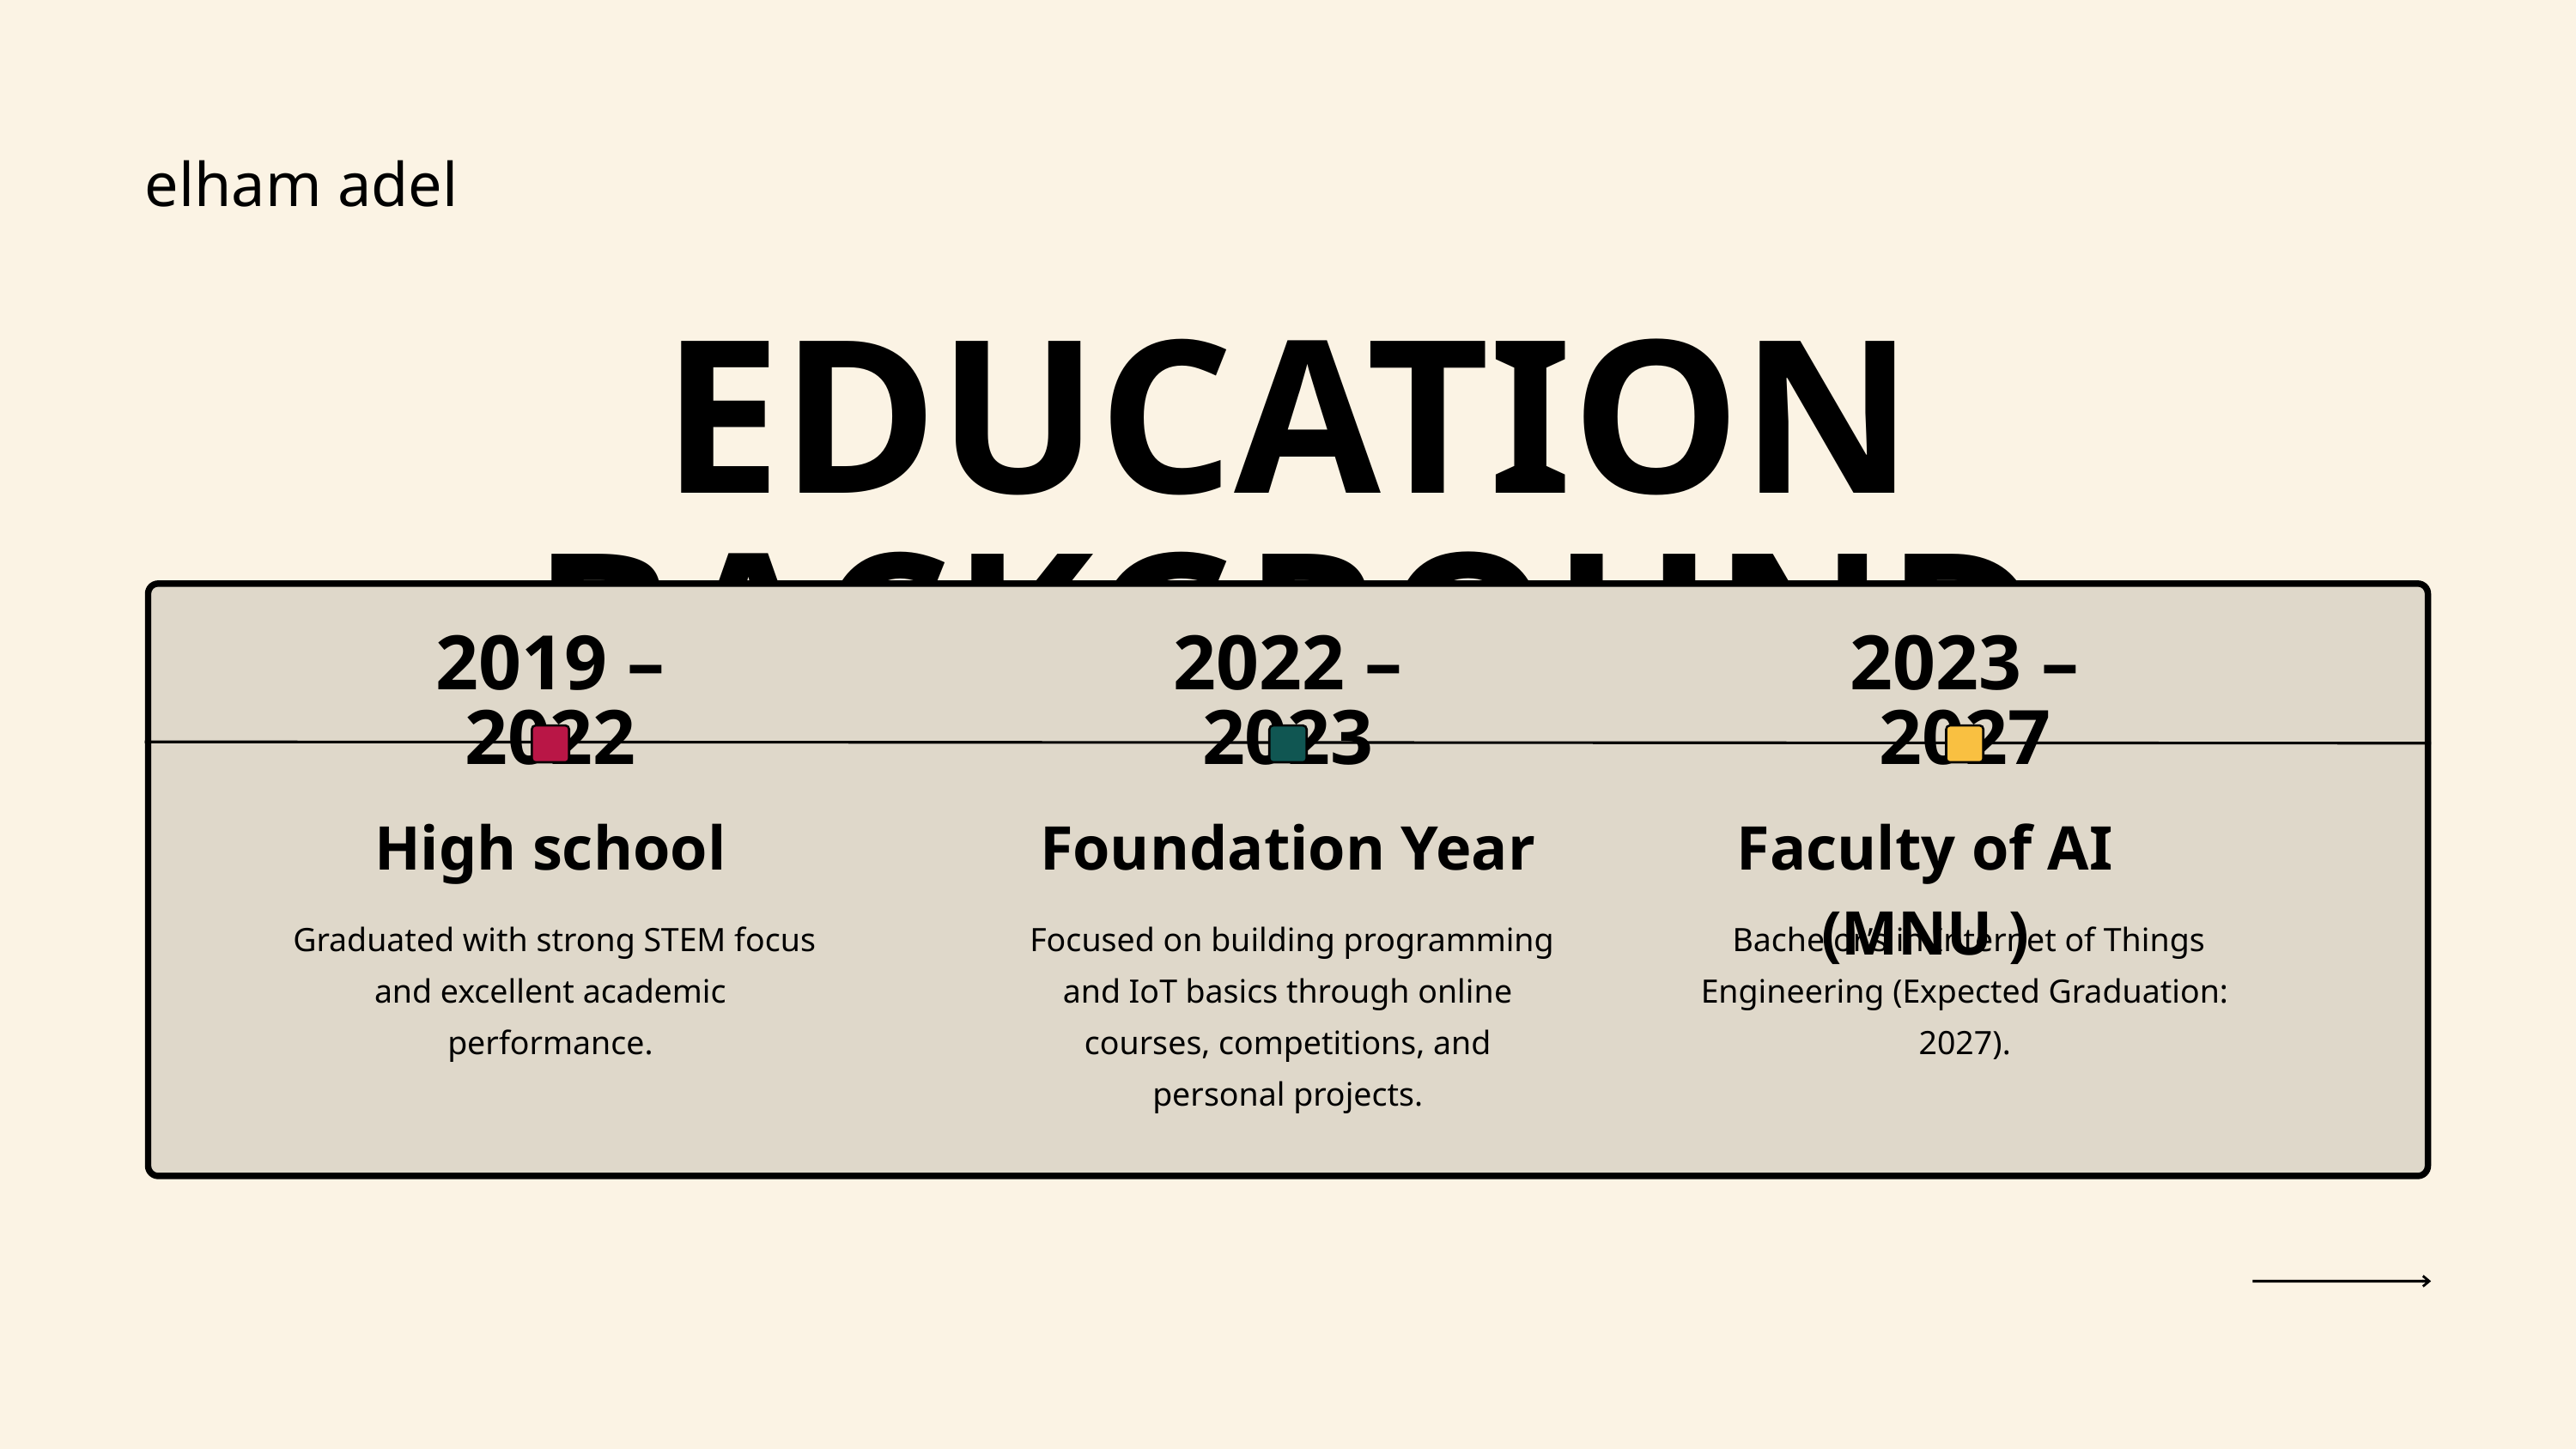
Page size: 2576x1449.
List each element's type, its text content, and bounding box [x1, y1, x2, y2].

text_box EDUCATION BACKGROUND [144, 323, 2432, 578]
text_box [1267, 724, 1309, 764]
text_box elham adel [144, 134, 896, 219]
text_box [530, 724, 571, 764]
text_box [2252, 1275, 2432, 1288]
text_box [1944, 724, 1985, 764]
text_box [144, 579, 2432, 1179]
